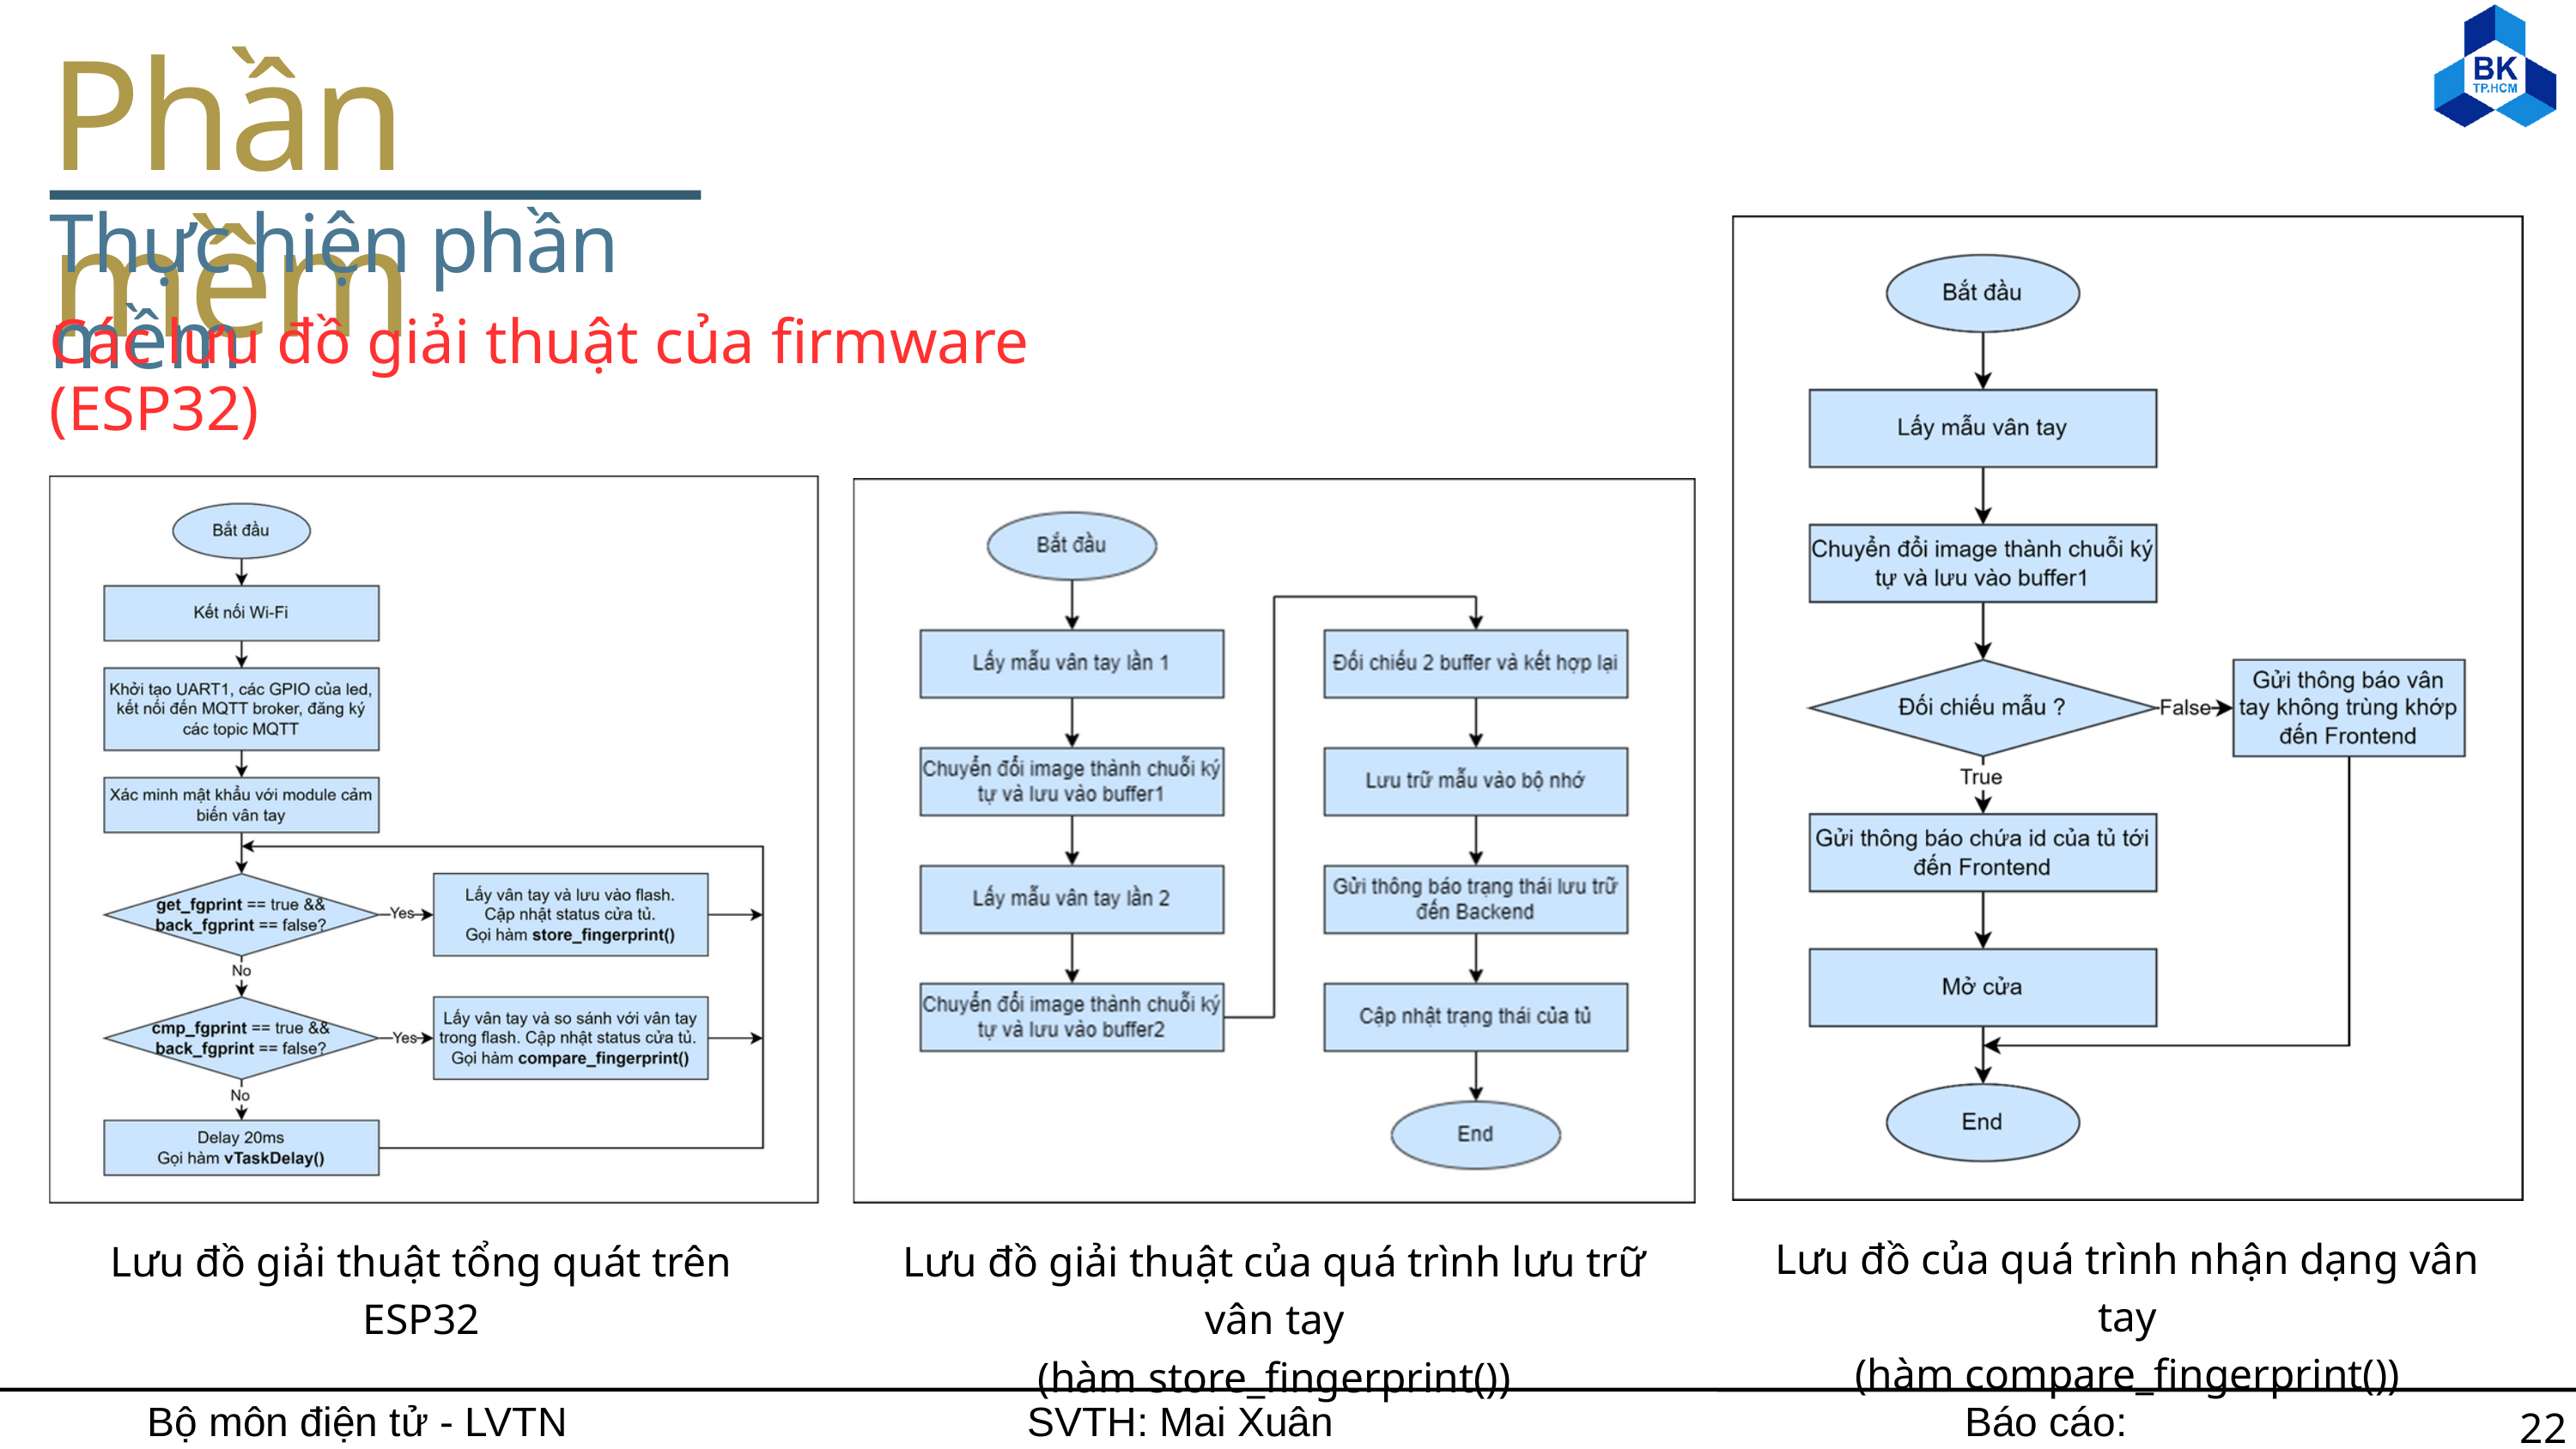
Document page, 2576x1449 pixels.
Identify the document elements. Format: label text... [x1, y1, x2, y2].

text_box Lưu đồ của quá trình nhận dạng vân tay (hàm compare_fingerprint()) [2237, 1390, 2488, 1398]
text_box [853, 478, 1696, 1203]
text_box SVTH: Mai Xuân Hùng [972, 1390, 1389, 1449]
text_box [2413, 0, 2576, 145]
text_box Các lưu đồ giải thuật của firmware (ESP32) [49, 308, 1229, 443]
text_box 22 [2511, 1390, 2576, 1449]
text_box Lưu đồ giải thuật của quá trình lưu trữ vân tay (hàm store_fingerprint()) [870, 1390, 972, 1401]
text_box Bộ môn điện tử - LVTN [144, 1390, 582, 1445]
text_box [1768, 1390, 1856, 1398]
text_box [1732, 215, 2524, 1201]
text_box [49, 476, 820, 1203]
text_box Phần mềm [49, 33, 732, 191]
text_box Lưu đồ của quá trình nhận dạng vân tay (hàm compare_fingerprint()) [1768, 1224, 2488, 1389]
text_box Lưu đồ giải thuật của quá trình lưu trữ vân tay (hàm store_fingerprint()) [1389, 1390, 1680, 1401]
text_box Lưu đồ giải thuật của quá trình lưu trữ vân tay (hàm store_fingerprint()) [870, 1228, 1680, 1389]
text_box Lưu đồ giải thuật tổng quát trên ESP32 [75, 1228, 769, 1343]
text_box Thực hiện phần mềm [49, 191, 794, 308]
text_box Báo cáo: 06/06/2024 [1856, 1390, 2237, 1449]
